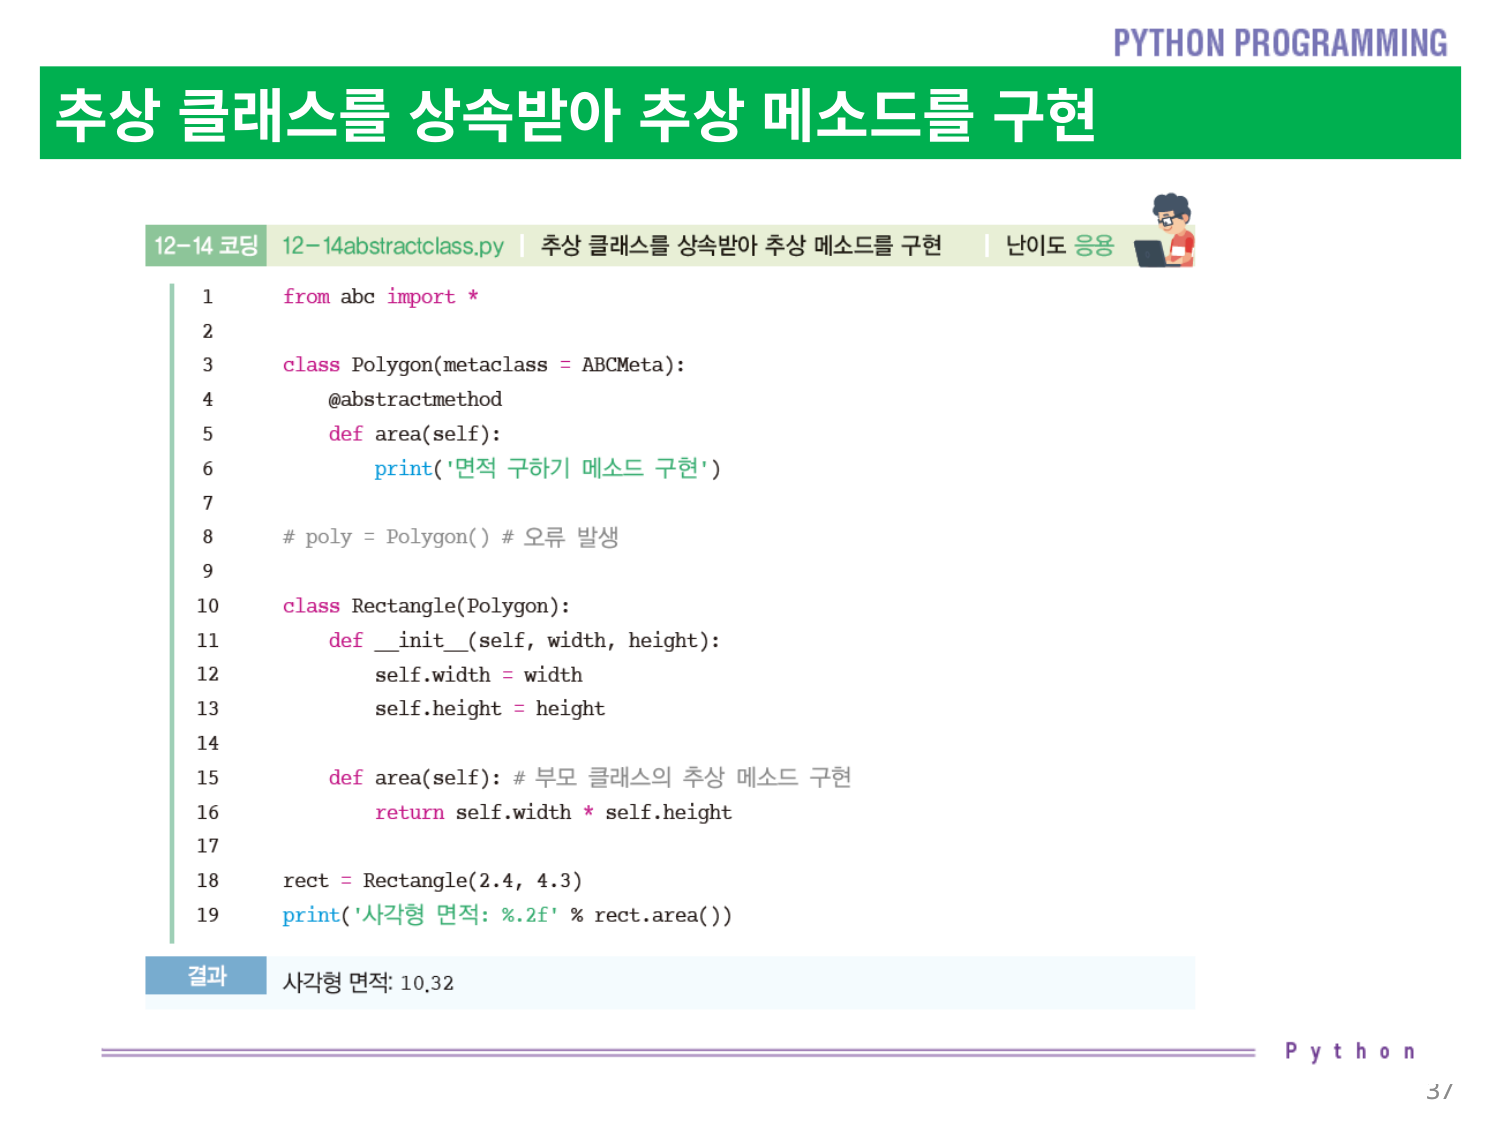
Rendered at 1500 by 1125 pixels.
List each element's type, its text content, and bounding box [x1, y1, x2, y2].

slide_number 37 [1119, 1071, 1470, 1112]
title 추상 클래스를 상속받아 추상 메소드를 구현 [39, 76, 1444, 152]
picture [18, 181, 1483, 1084]
picture [1106, 13, 1462, 66]
